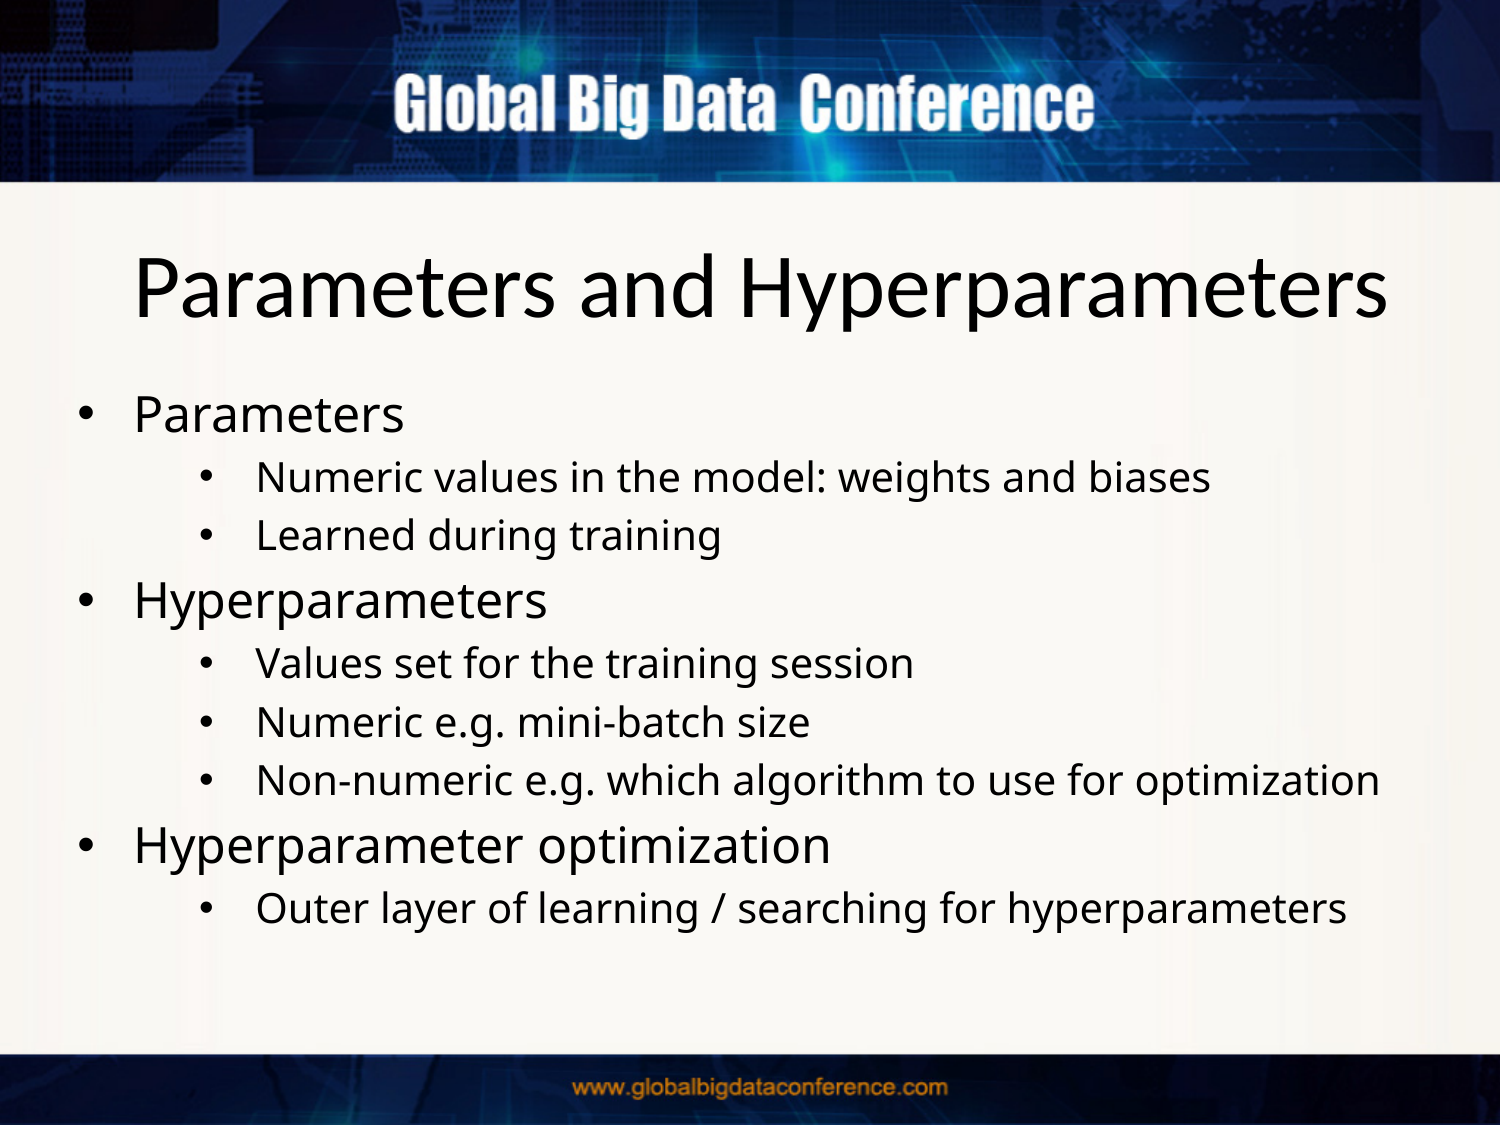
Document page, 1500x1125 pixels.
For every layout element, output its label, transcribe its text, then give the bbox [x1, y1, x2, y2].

title Parameters and Hyperparameters [87, 187, 1438, 375]
picture [0, 0, 1500, 1125]
text_box Parameters Numeric values in the model: weights and biases Learned during training Hyperparameters Values set for the training session Numeric e.g. mini-batch size Non-numeric e.g. which algorithm to use for optimization Hyperparameter optimization Outer layer of learning / searching for hyperparameters [62, 374, 1409, 958]
